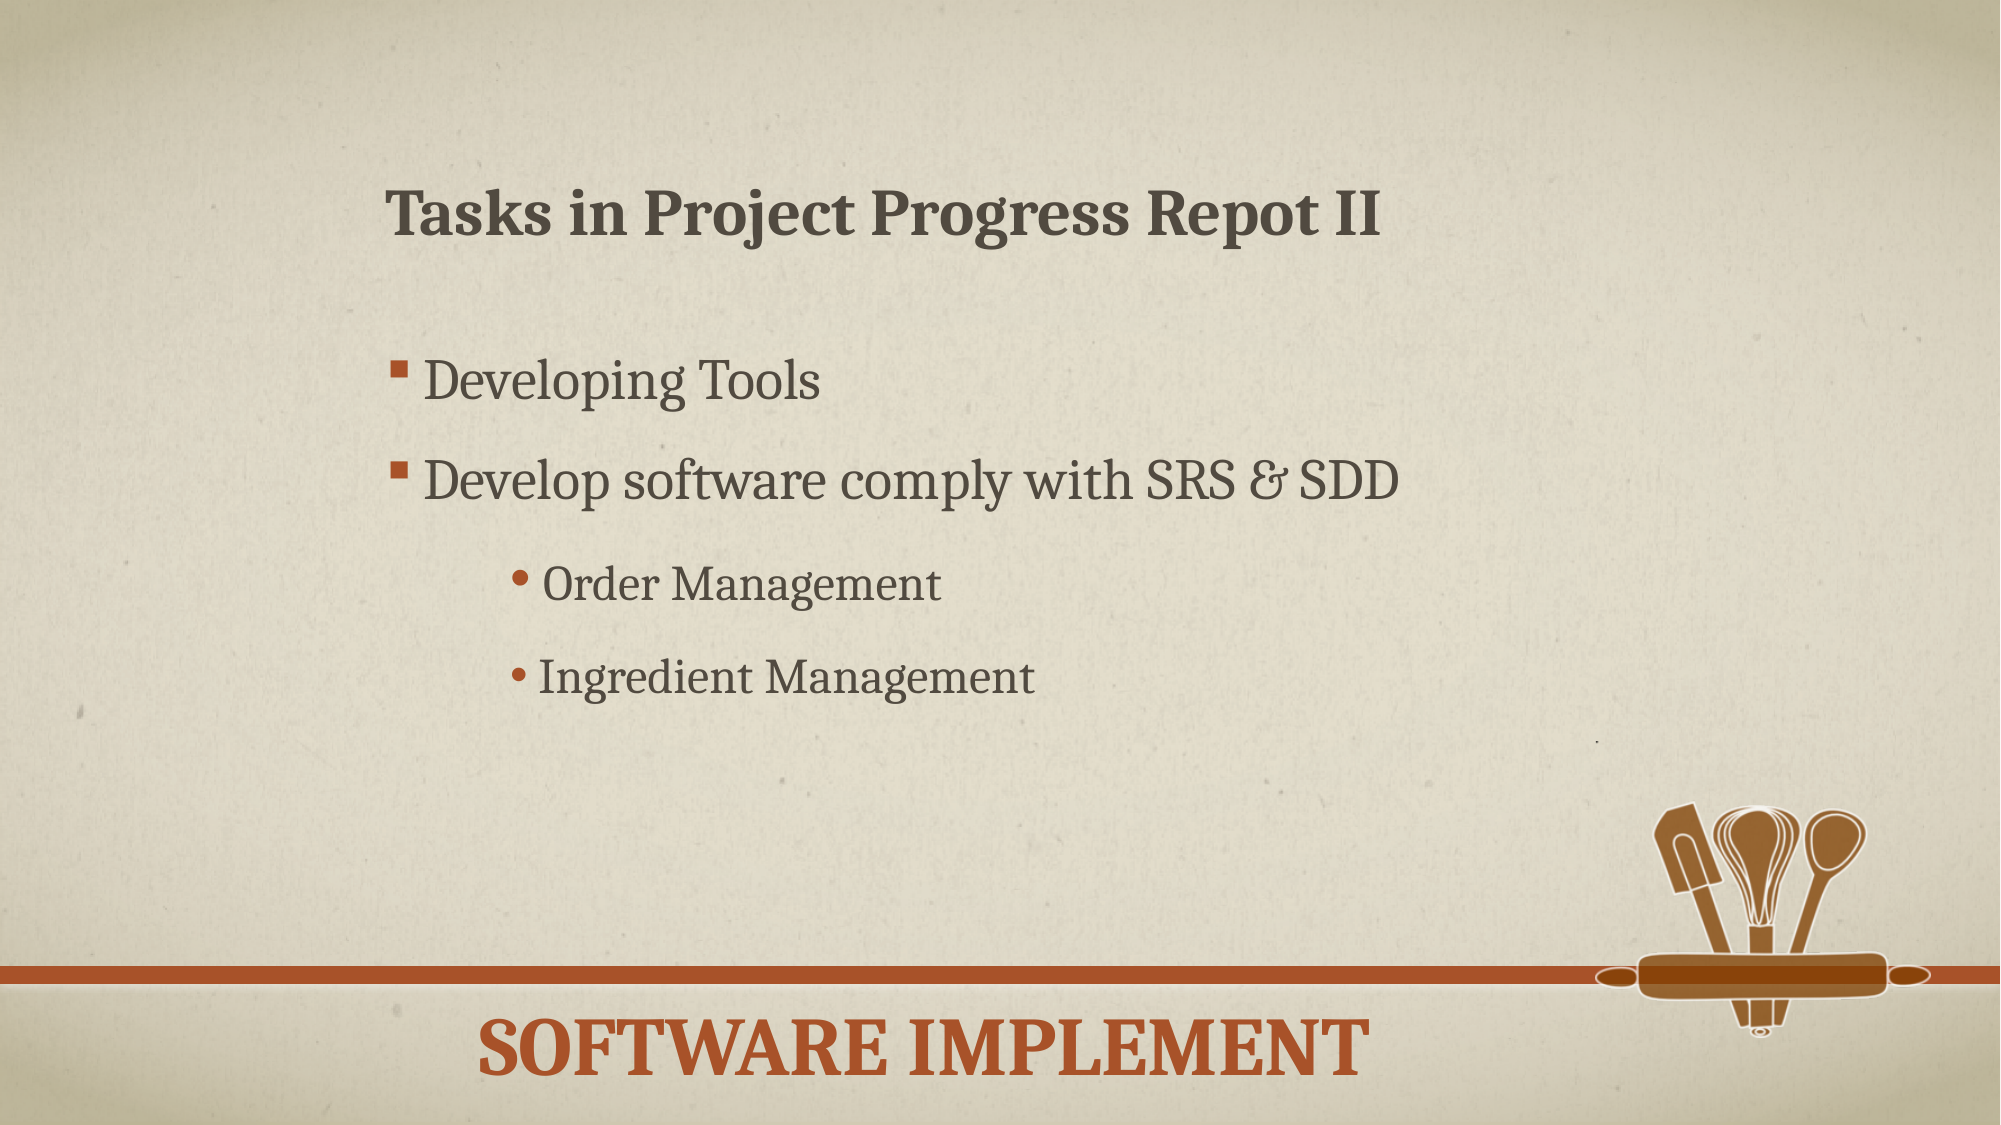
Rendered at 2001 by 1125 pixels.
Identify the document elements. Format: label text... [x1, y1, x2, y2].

text_box Tasks in Project Progress Repot II Developing Tools Develop software comply with SRS & SDD Order Management Ingredient Management [363, 161, 1515, 748]
picture [0, 0, 2001, 1125]
text_box Software implement [464, 996, 1479, 1097]
